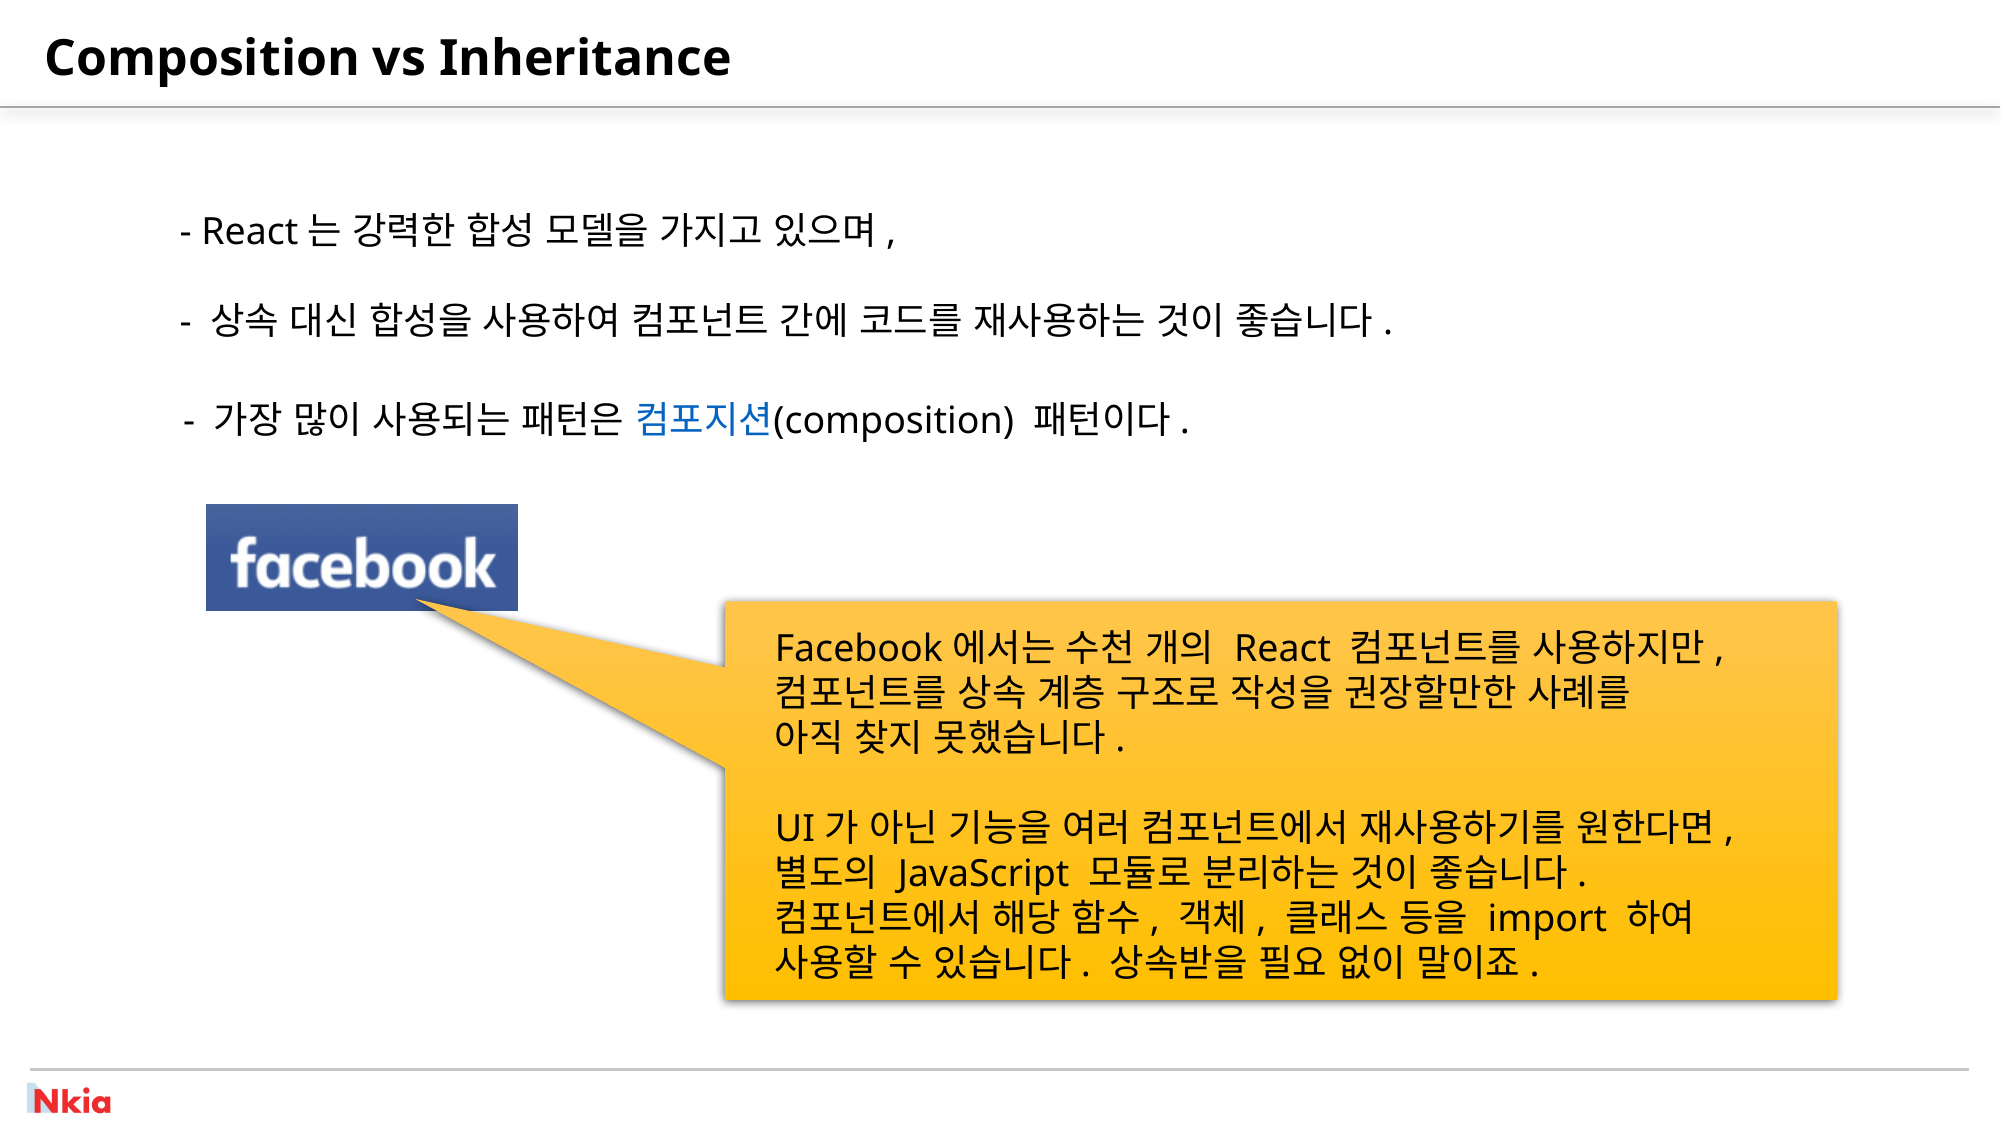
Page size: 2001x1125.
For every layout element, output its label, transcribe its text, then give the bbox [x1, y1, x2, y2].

picture [206, 504, 518, 611]
text_box - React는 강력한 합성 모델을 가지고 있으며, - 상속 대신 합성을 사용하여 컴포넌트 간에 코드를 재사용하는 것이 좋습니다. [164, 166, 1635, 383]
text_box [437, 601, 1838, 1001]
picture [25, 1080, 113, 1115]
text_box - 가장 많이 사용되는 패턴은 컴포지션(composition) 패턴이다. [168, 389, 1463, 459]
title Composition vs Inheritance [29, 24, 1970, 105]
text_box Facebook에서는 수천 개의 React 컴포넌트를 사용하지만, 컴포넌트를 상속 계층 구조로 작성을 권장할만한 사례를 아직 찾지 못했습니다. UI가 아닌 기능을 여러 컴포넌트에서 재사용하기를 원한다면, 별도의 JavaScript 모듈로 분리하는 것이 좋습니다. 컴포넌트에서 해당 함수, 객체, 클래스 등을 import 하여 사용할 수 있습니다. 상속받을 필요 없이 말이죠. [760, 616, 1838, 992]
